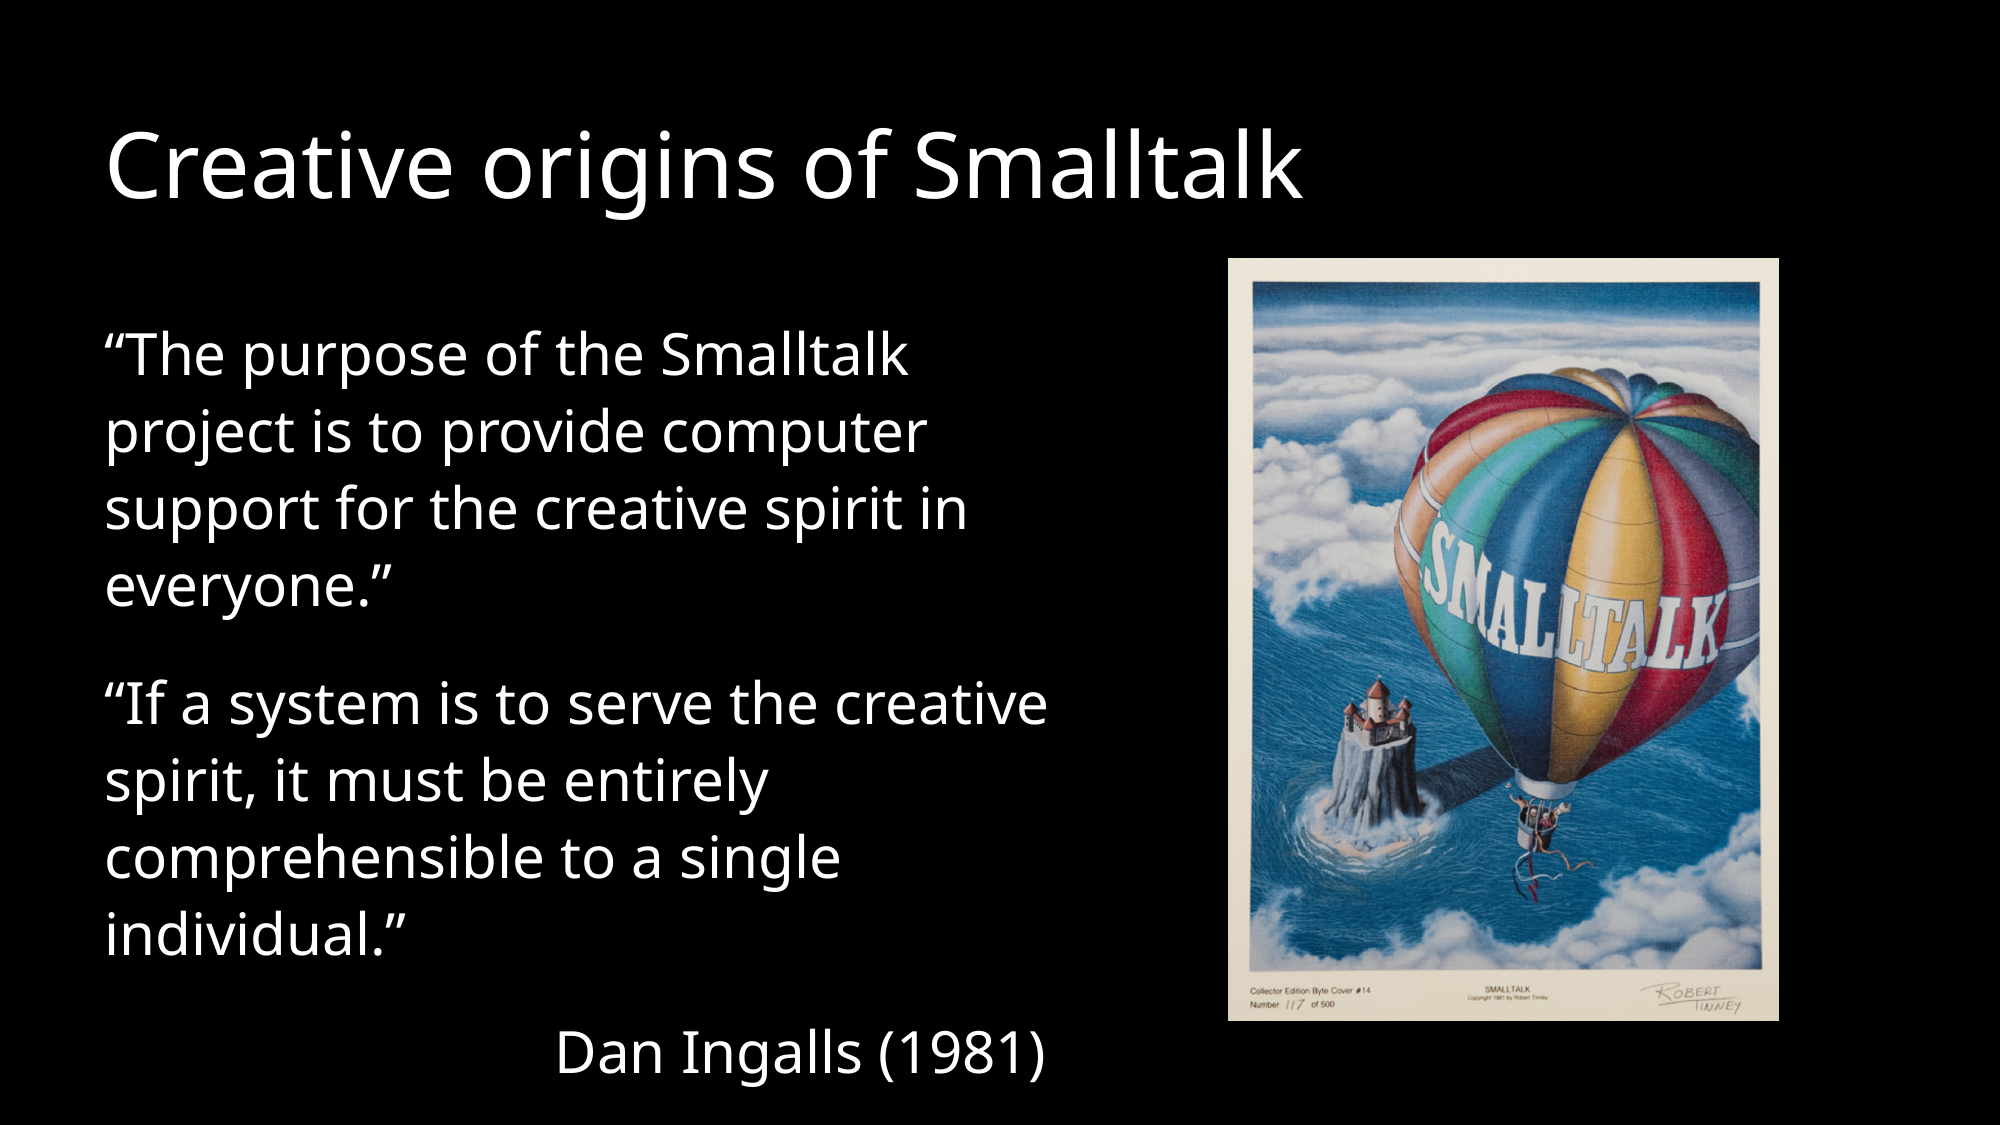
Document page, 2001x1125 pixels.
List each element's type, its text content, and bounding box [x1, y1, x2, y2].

title Creative origins of Smalltalk [89, 59, 1815, 278]
list “The purpose of the Smalltalk project is to provide computer support for the creative spirit in everyone.” “If a system is to serve the creative spirit, it must be entirely comprehensible to a single individual.” Dan Ingalls (1981) [89, 303, 1085, 1098]
picture [1228, 258, 1779, 1021]
